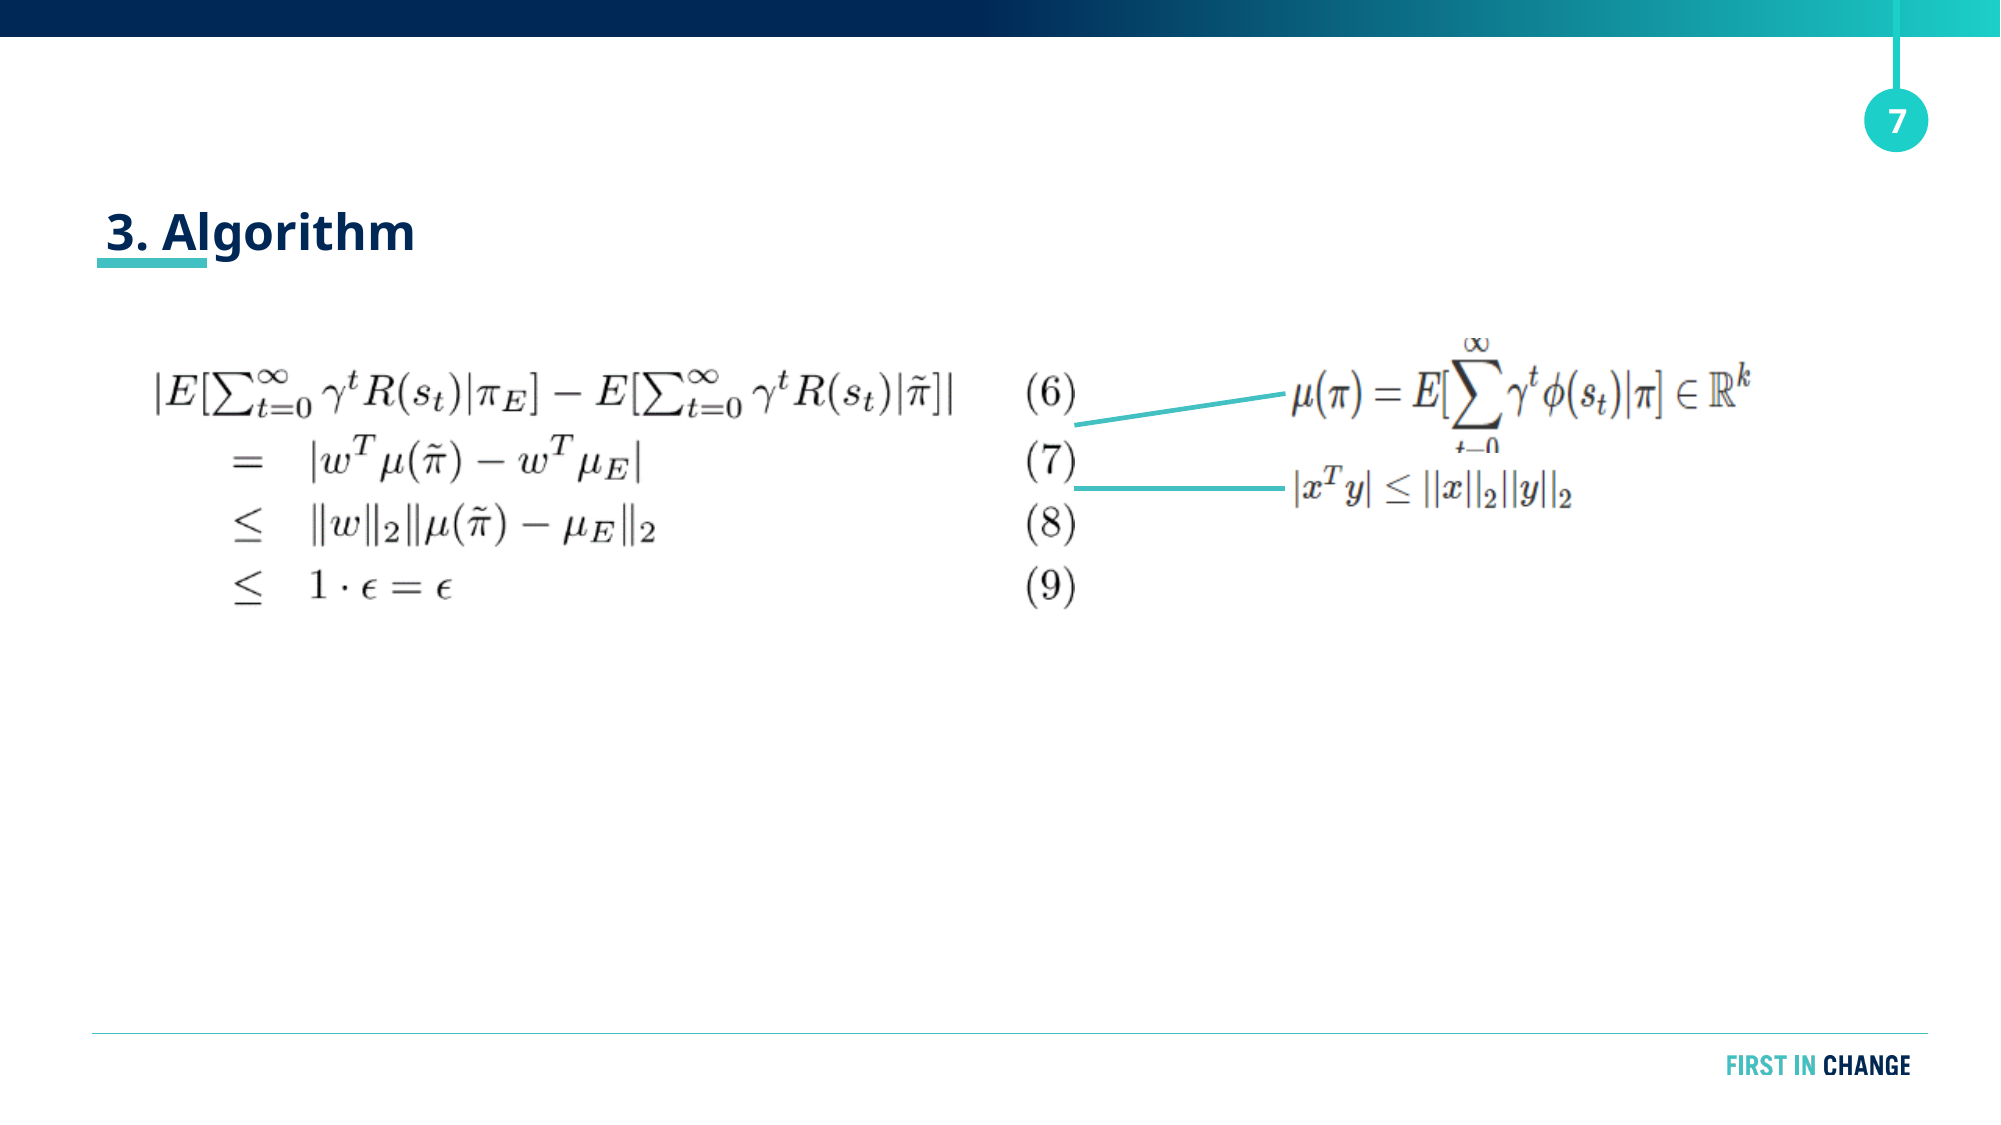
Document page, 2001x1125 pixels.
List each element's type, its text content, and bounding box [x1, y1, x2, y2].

picture [1727, 1055, 1910, 1075]
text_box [152, 338, 1775, 617]
text_box 3. Algorithm [91, 192, 1183, 268]
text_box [0, 0, 2000, 153]
